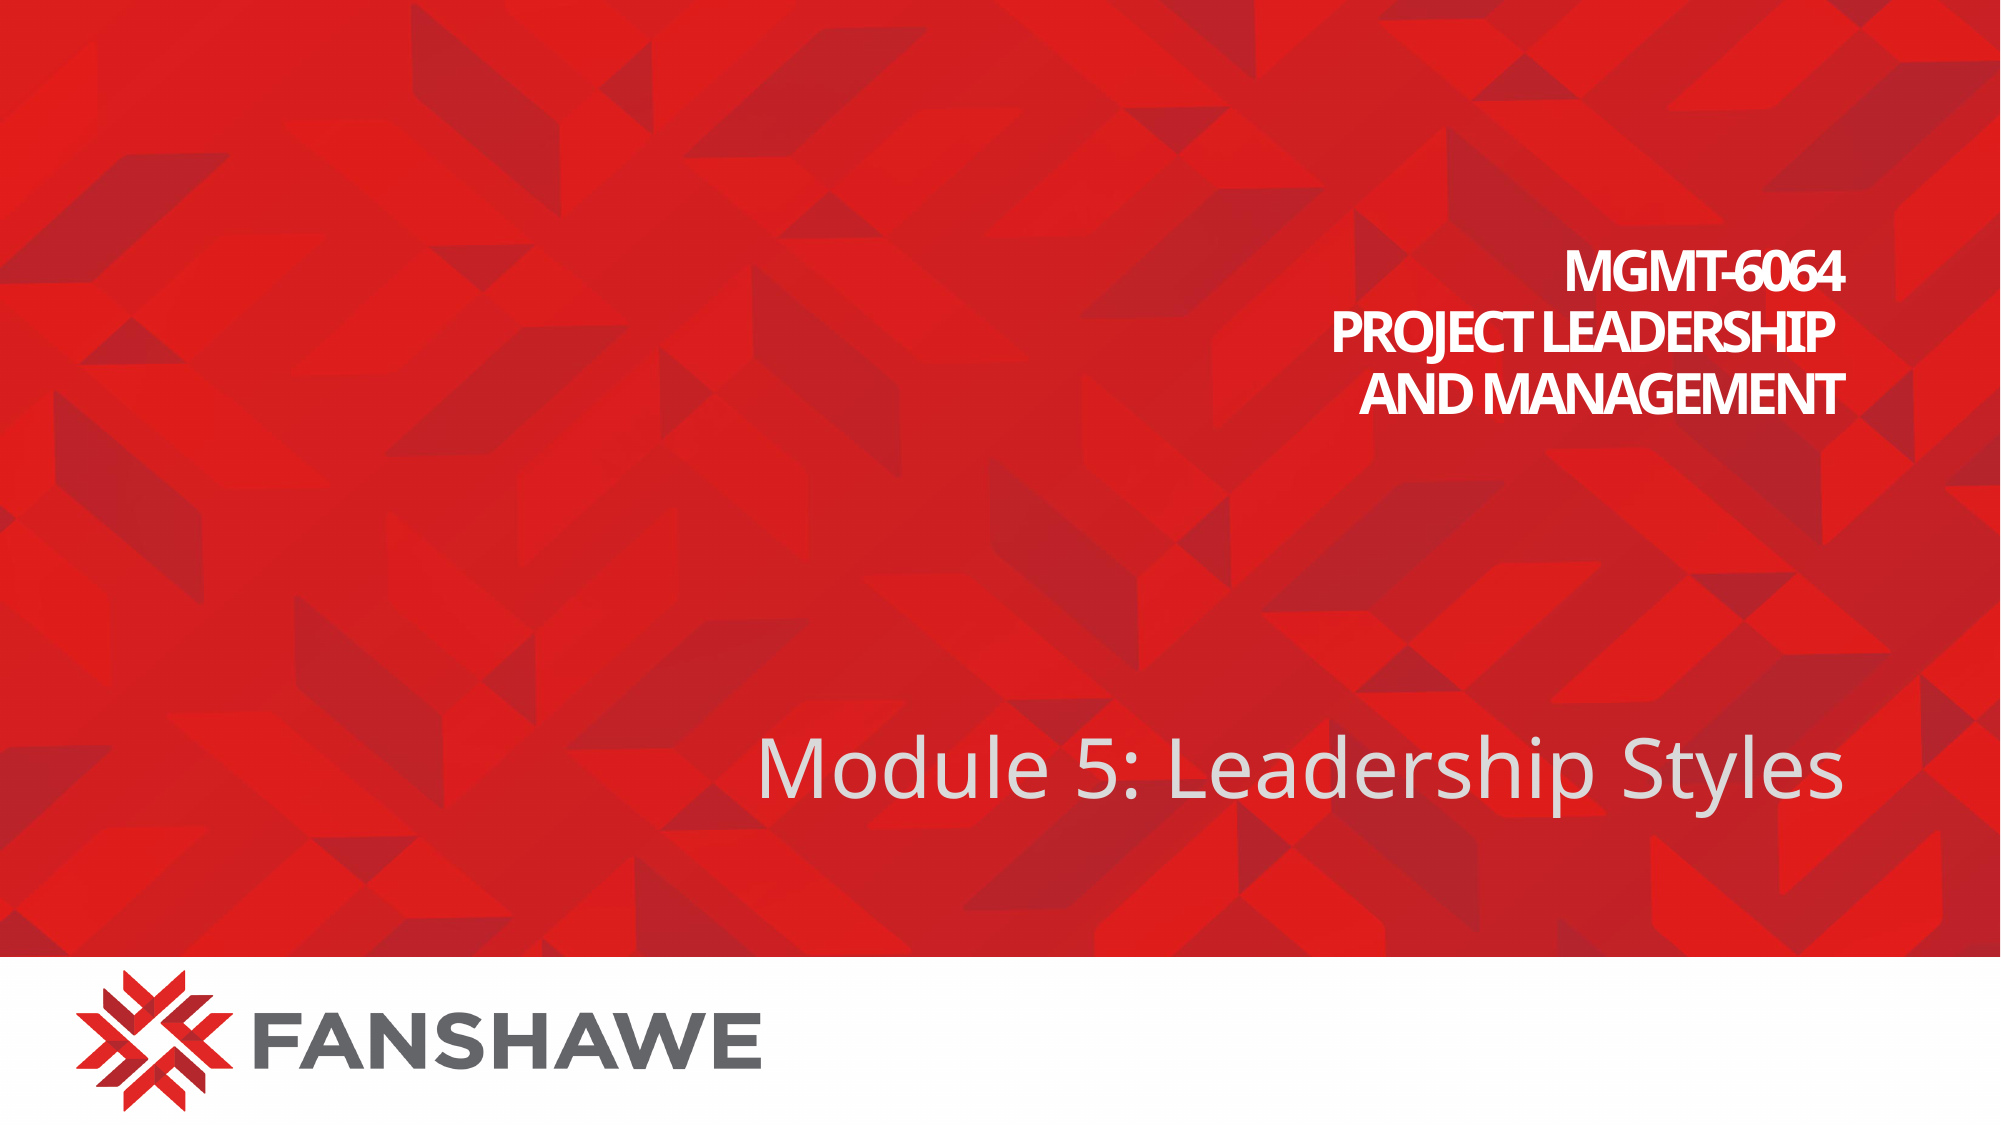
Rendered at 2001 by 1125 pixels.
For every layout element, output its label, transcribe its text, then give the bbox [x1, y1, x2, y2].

title MGMT-6064 PROJECT LEADERSHIP AND MANAGEMENT [252, 234, 1863, 504]
subtitle Module 5: Leadership Styles [362, 621, 1863, 825]
picture [0, 0, 2001, 1125]
